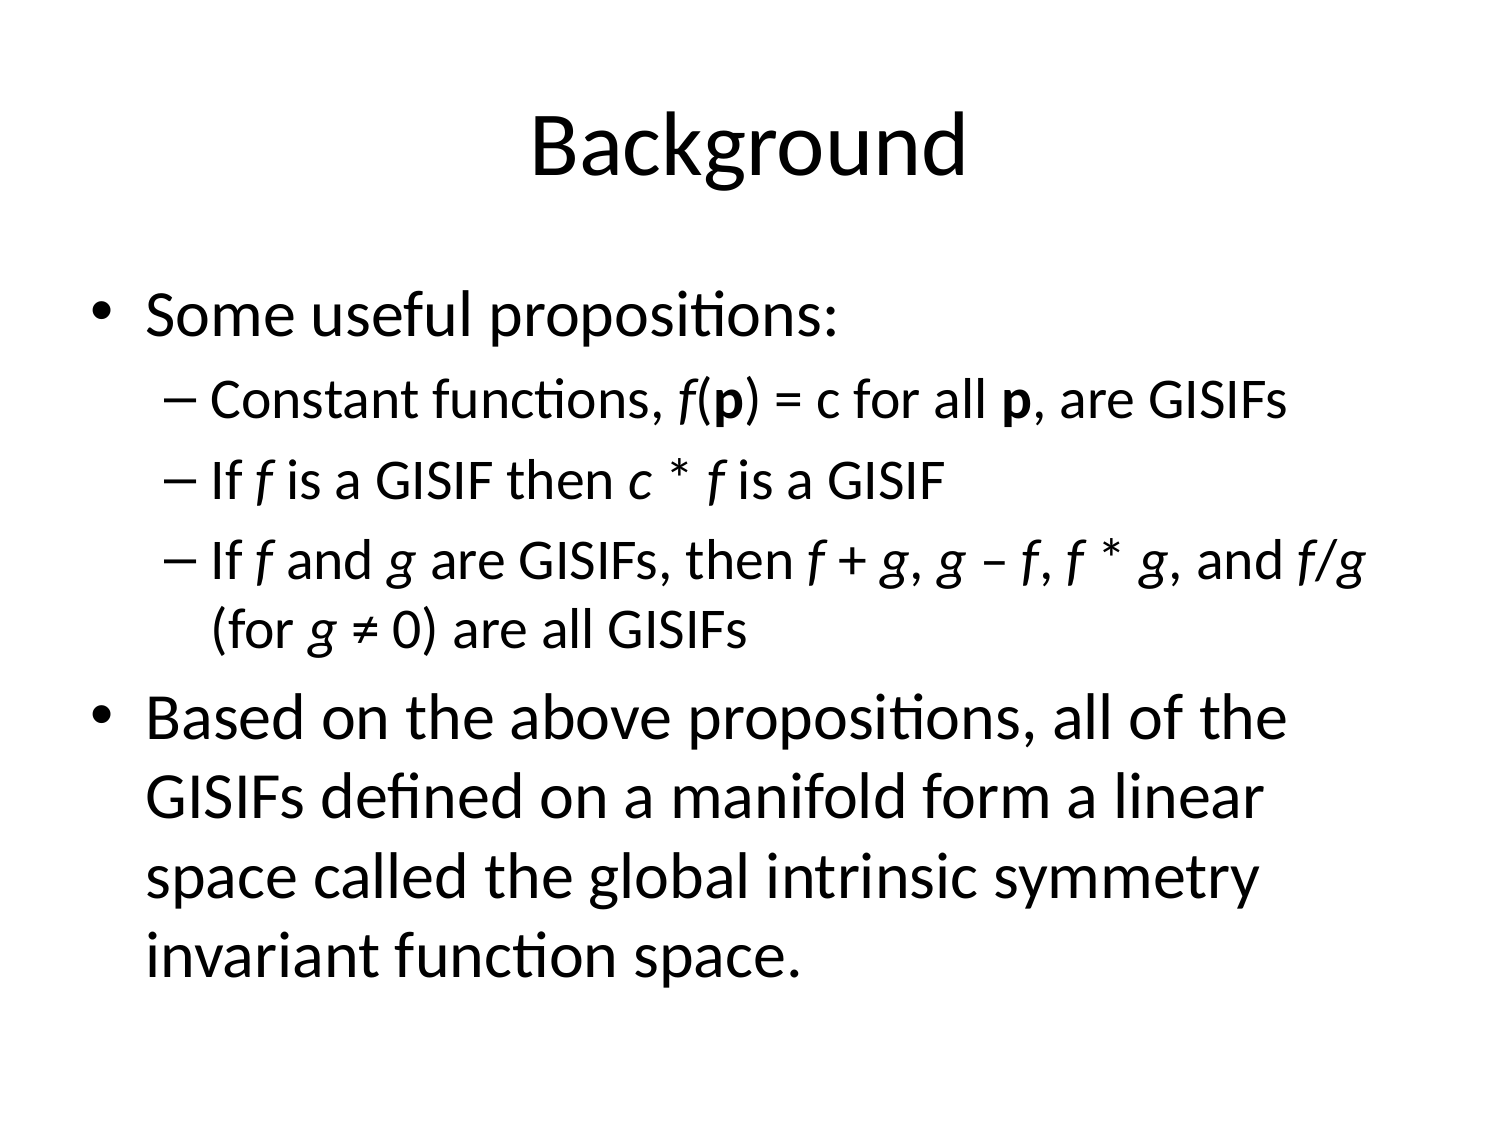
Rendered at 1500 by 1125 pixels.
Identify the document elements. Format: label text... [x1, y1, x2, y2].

title Background [75, 45, 1425, 233]
list Some useful propositions: Constant functions, f(p) = c for all p, are GISIFs If f is a GISIF then c * f is a GISIF If f and g are GISIFs, then f + g, g – f, f * g, and f/g (for g ≠ 0) are all GISIFs Based on the above propositions, all of the GISIFs defined on a manifold form a linear space called the global intrinsic symmetry invariant function space. [75, 262, 1425, 1005]
